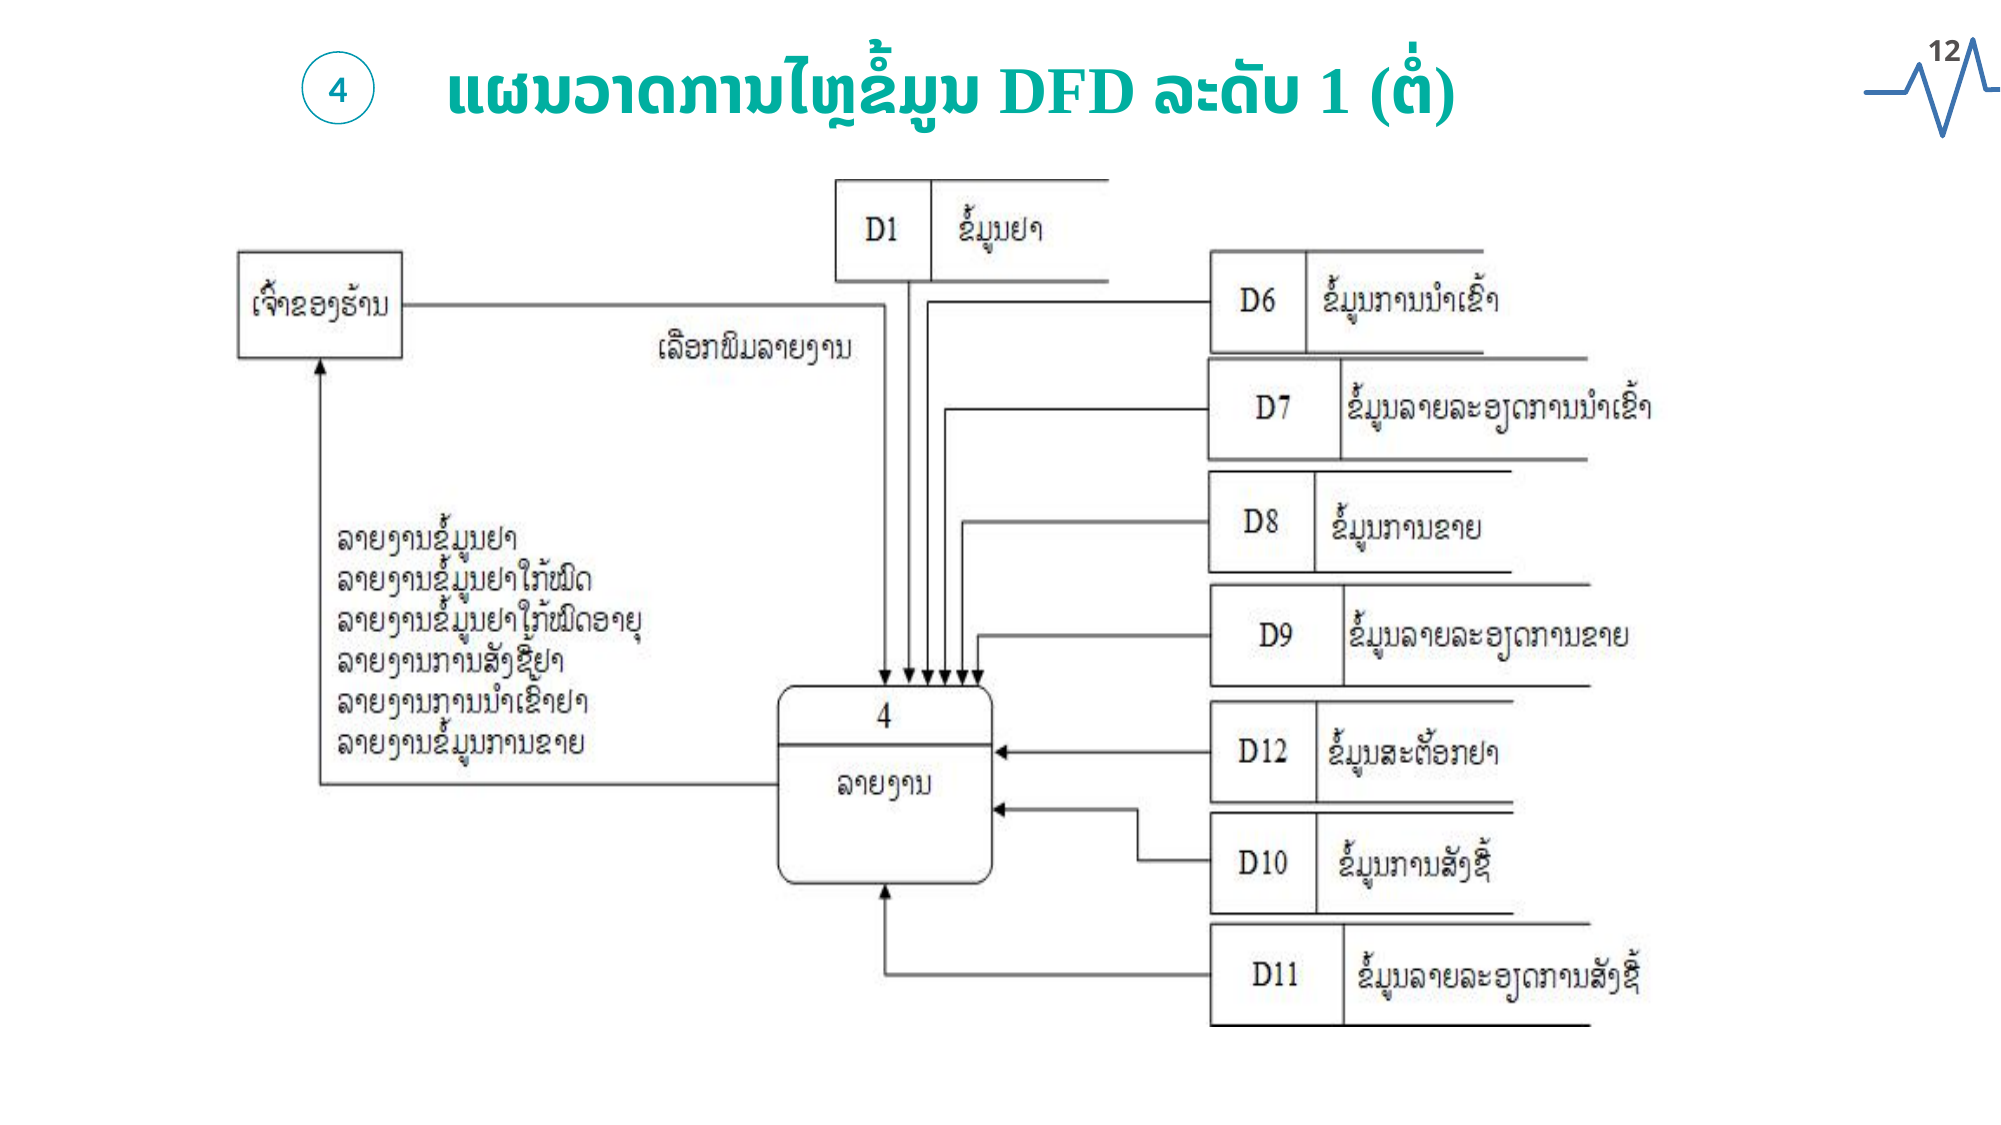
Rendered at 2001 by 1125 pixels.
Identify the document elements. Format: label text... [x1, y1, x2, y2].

slide_number 12 [1905, 22, 1984, 82]
picture [235, 179, 1668, 1027]
text_box 4 [302, 51, 355, 124]
text_box ແຜນວາດການໄຫຼຂໍ້ມູນ DFD ລະດັບ 1 (ຕໍ່) [355, 39, 1548, 135]
